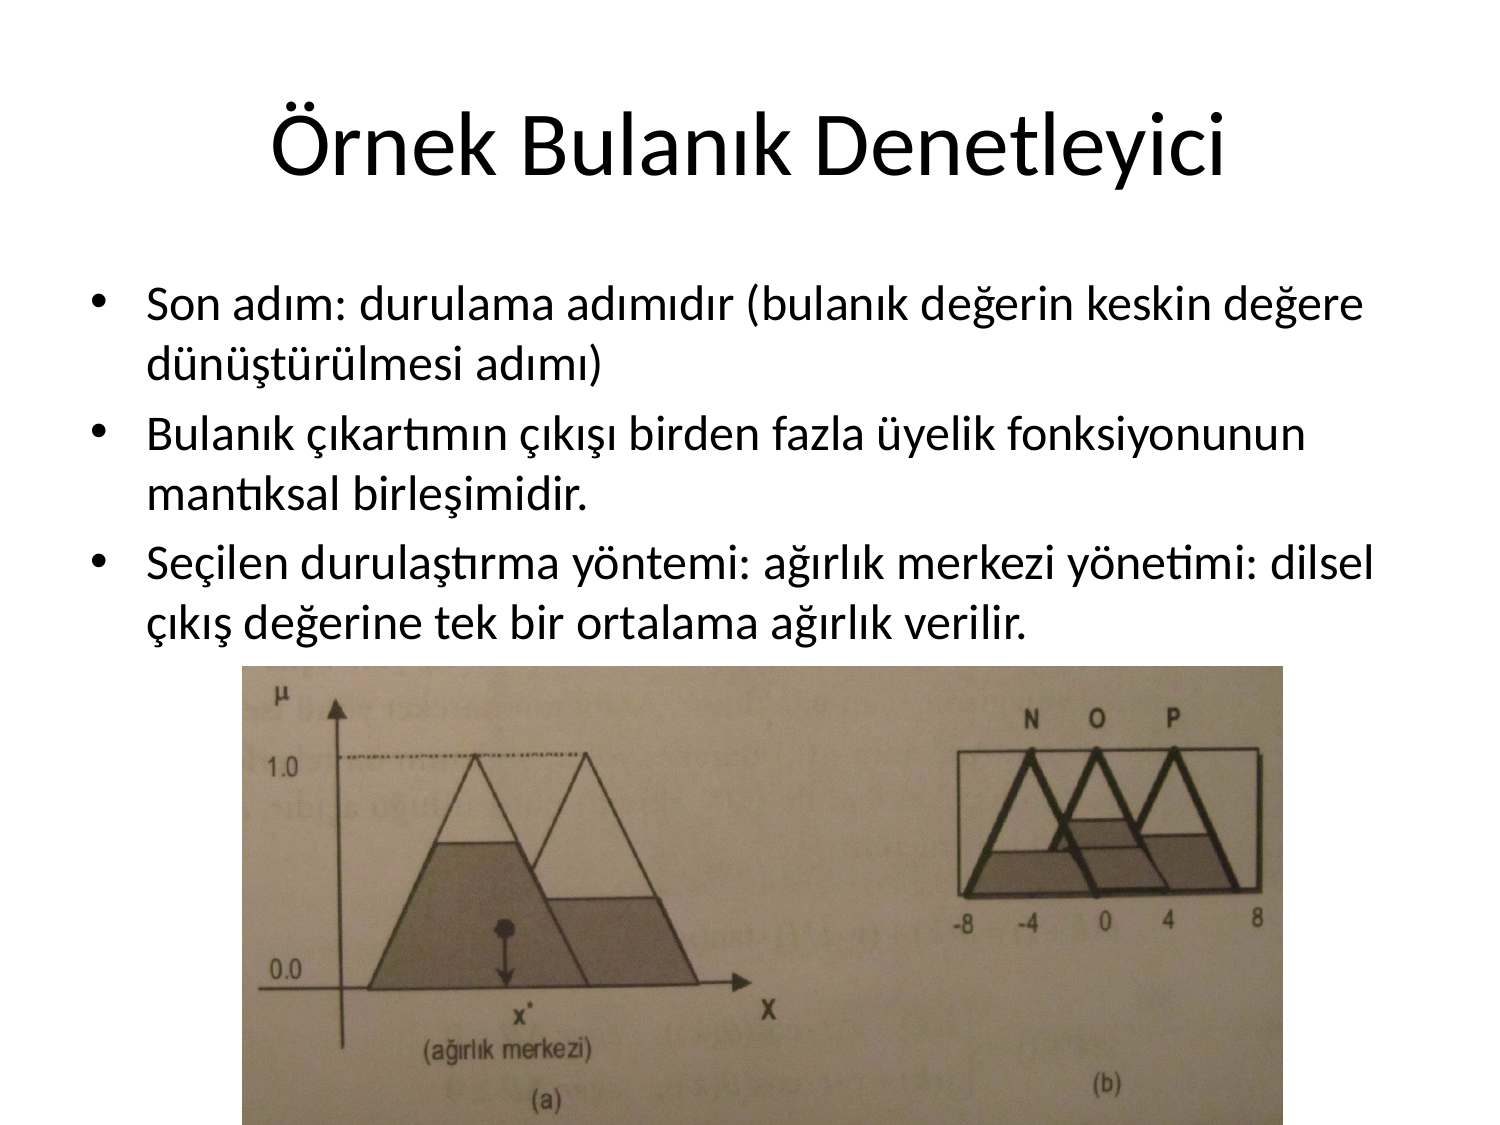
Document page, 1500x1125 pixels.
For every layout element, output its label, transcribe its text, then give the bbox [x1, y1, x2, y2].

title Örnek Bulanık Denetleyici [75, 45, 1425, 233]
picture [241, 666, 1284, 1125]
list Son adım: durulama adımıdır (bulanık değerin keskin değere dünüştürülmesi adımı) Bulanık çıkartımın çıkışı birden fazla üyelik fonksiyonunun mantıksal birleşimidir. Seçilen durulaştırma yöntemi: ağırlık merkezi yönetimi: dilsel çıkış değerine tek bir ortalama ağırlık verilir. [75, 262, 1425, 1005]
